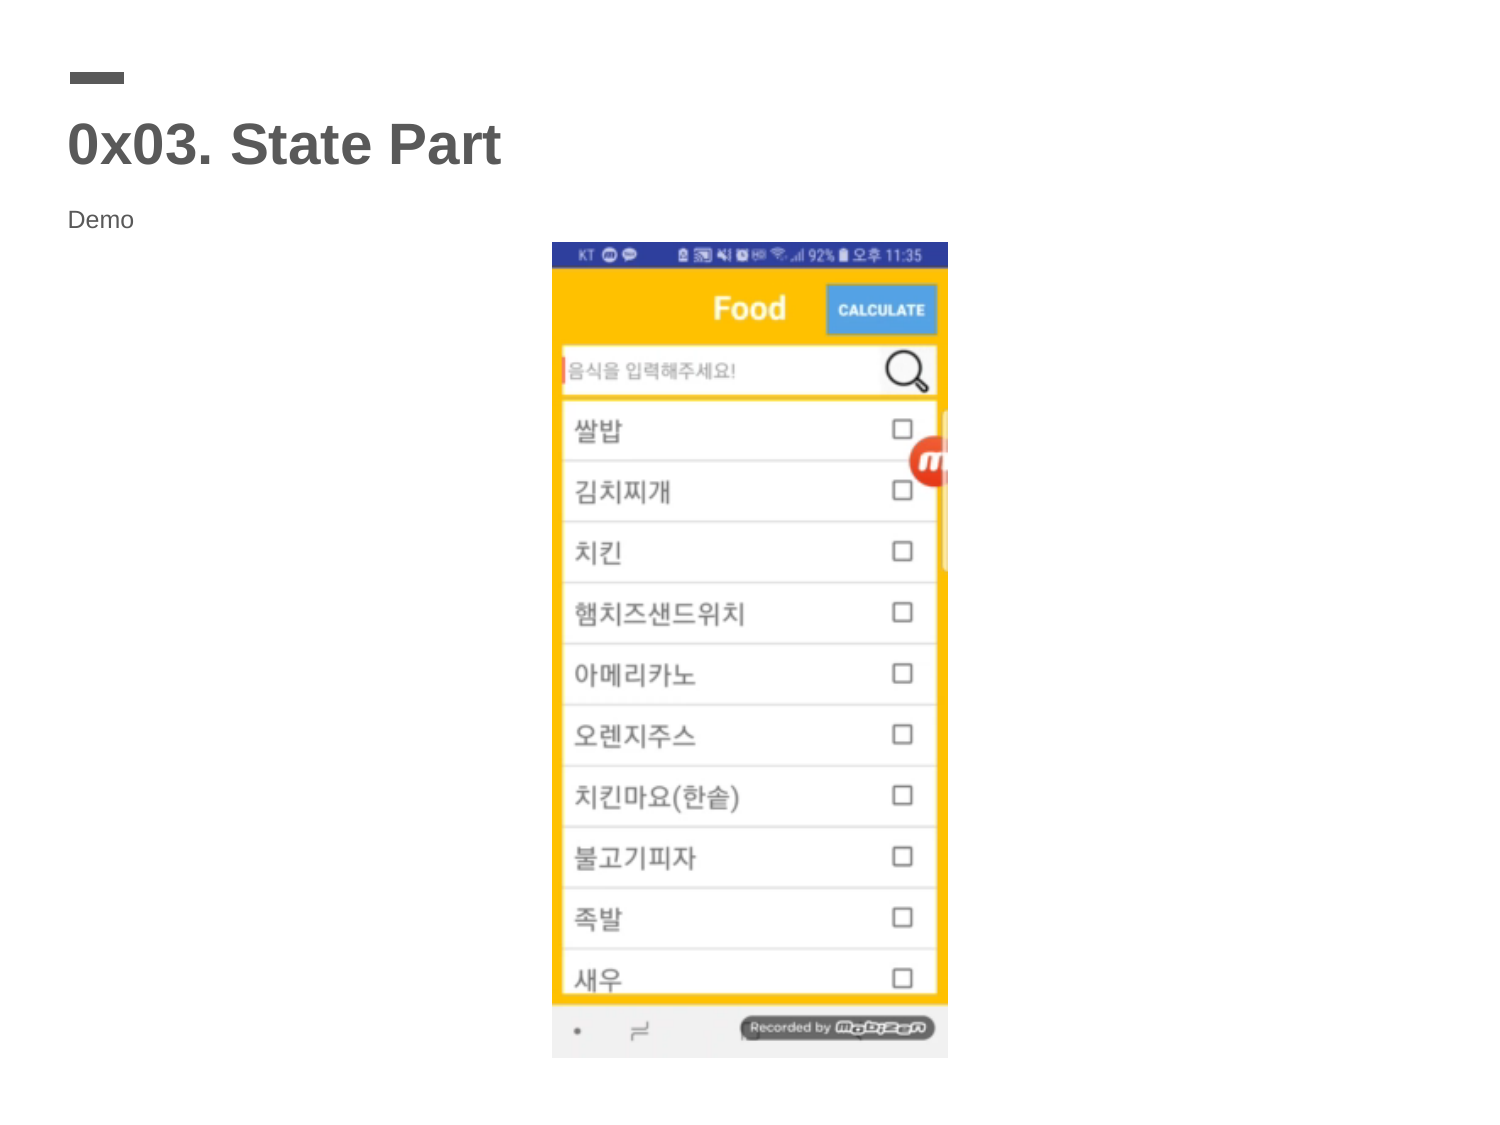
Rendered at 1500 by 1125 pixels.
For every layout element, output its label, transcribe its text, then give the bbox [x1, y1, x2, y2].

text_box Demo [53, 196, 160, 241]
text_box 0x03. State Part [53, 98, 561, 184]
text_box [551, 241, 949, 1059]
